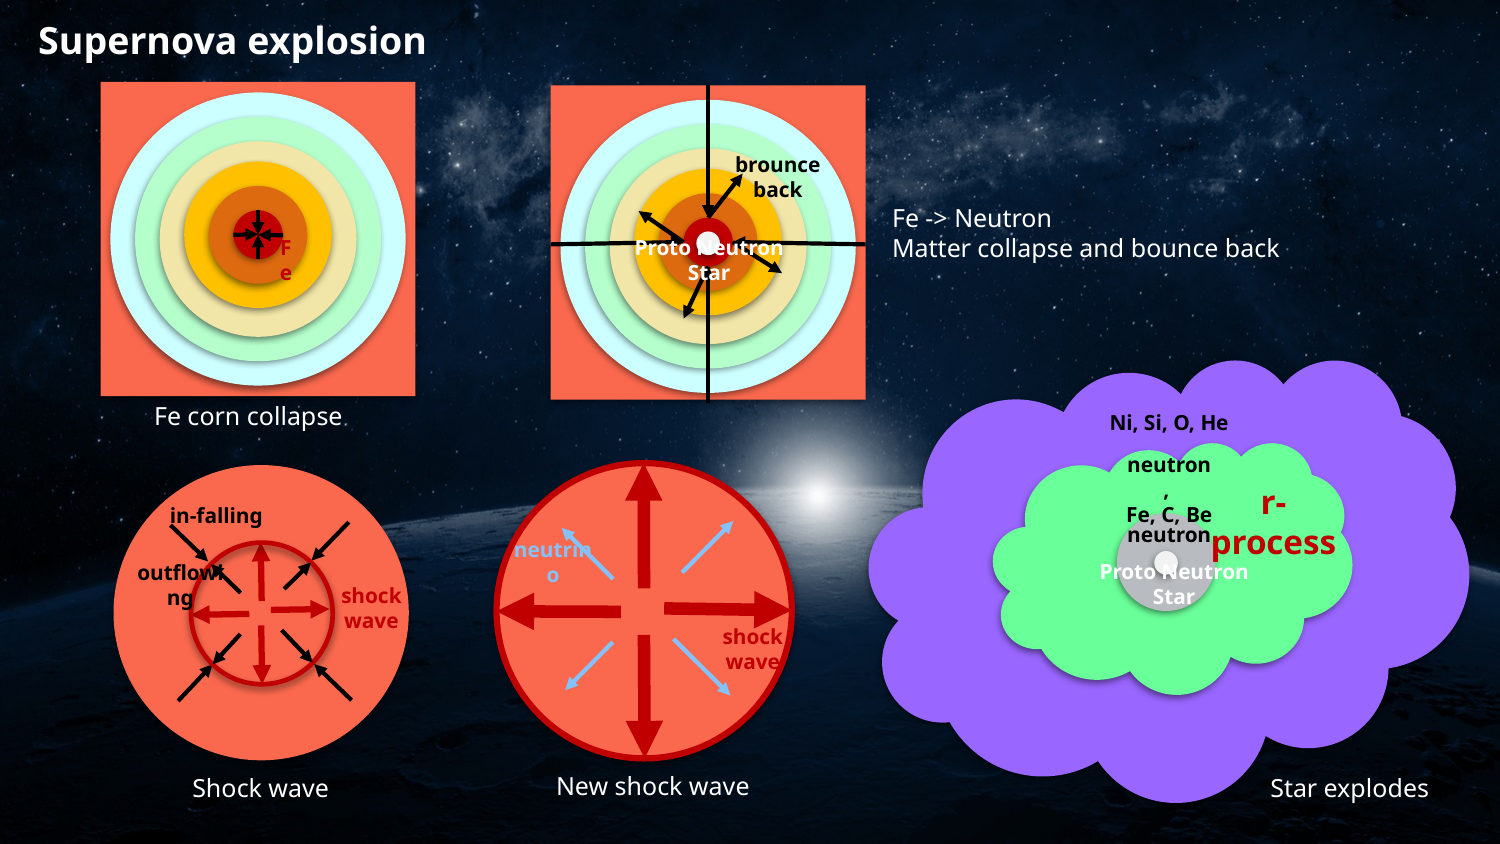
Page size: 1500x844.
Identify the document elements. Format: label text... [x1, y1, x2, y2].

text_box Fe -> Neutron Matter collapse and bounce back [877, 194, 1390, 270]
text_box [100, 81, 416, 397]
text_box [868, 358, 1470, 802]
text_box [113, 464, 428, 761]
text_box Shock wave [177, 768, 351, 810]
text_box Supernova explosion [23, 9, 473, 70]
picture [0, 0, 1500, 844]
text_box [550, 85, 866, 404]
text_box Fe corn collapse [139, 392, 463, 438]
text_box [496, 462, 809, 759]
text_box New shock wave [541, 766, 777, 808]
